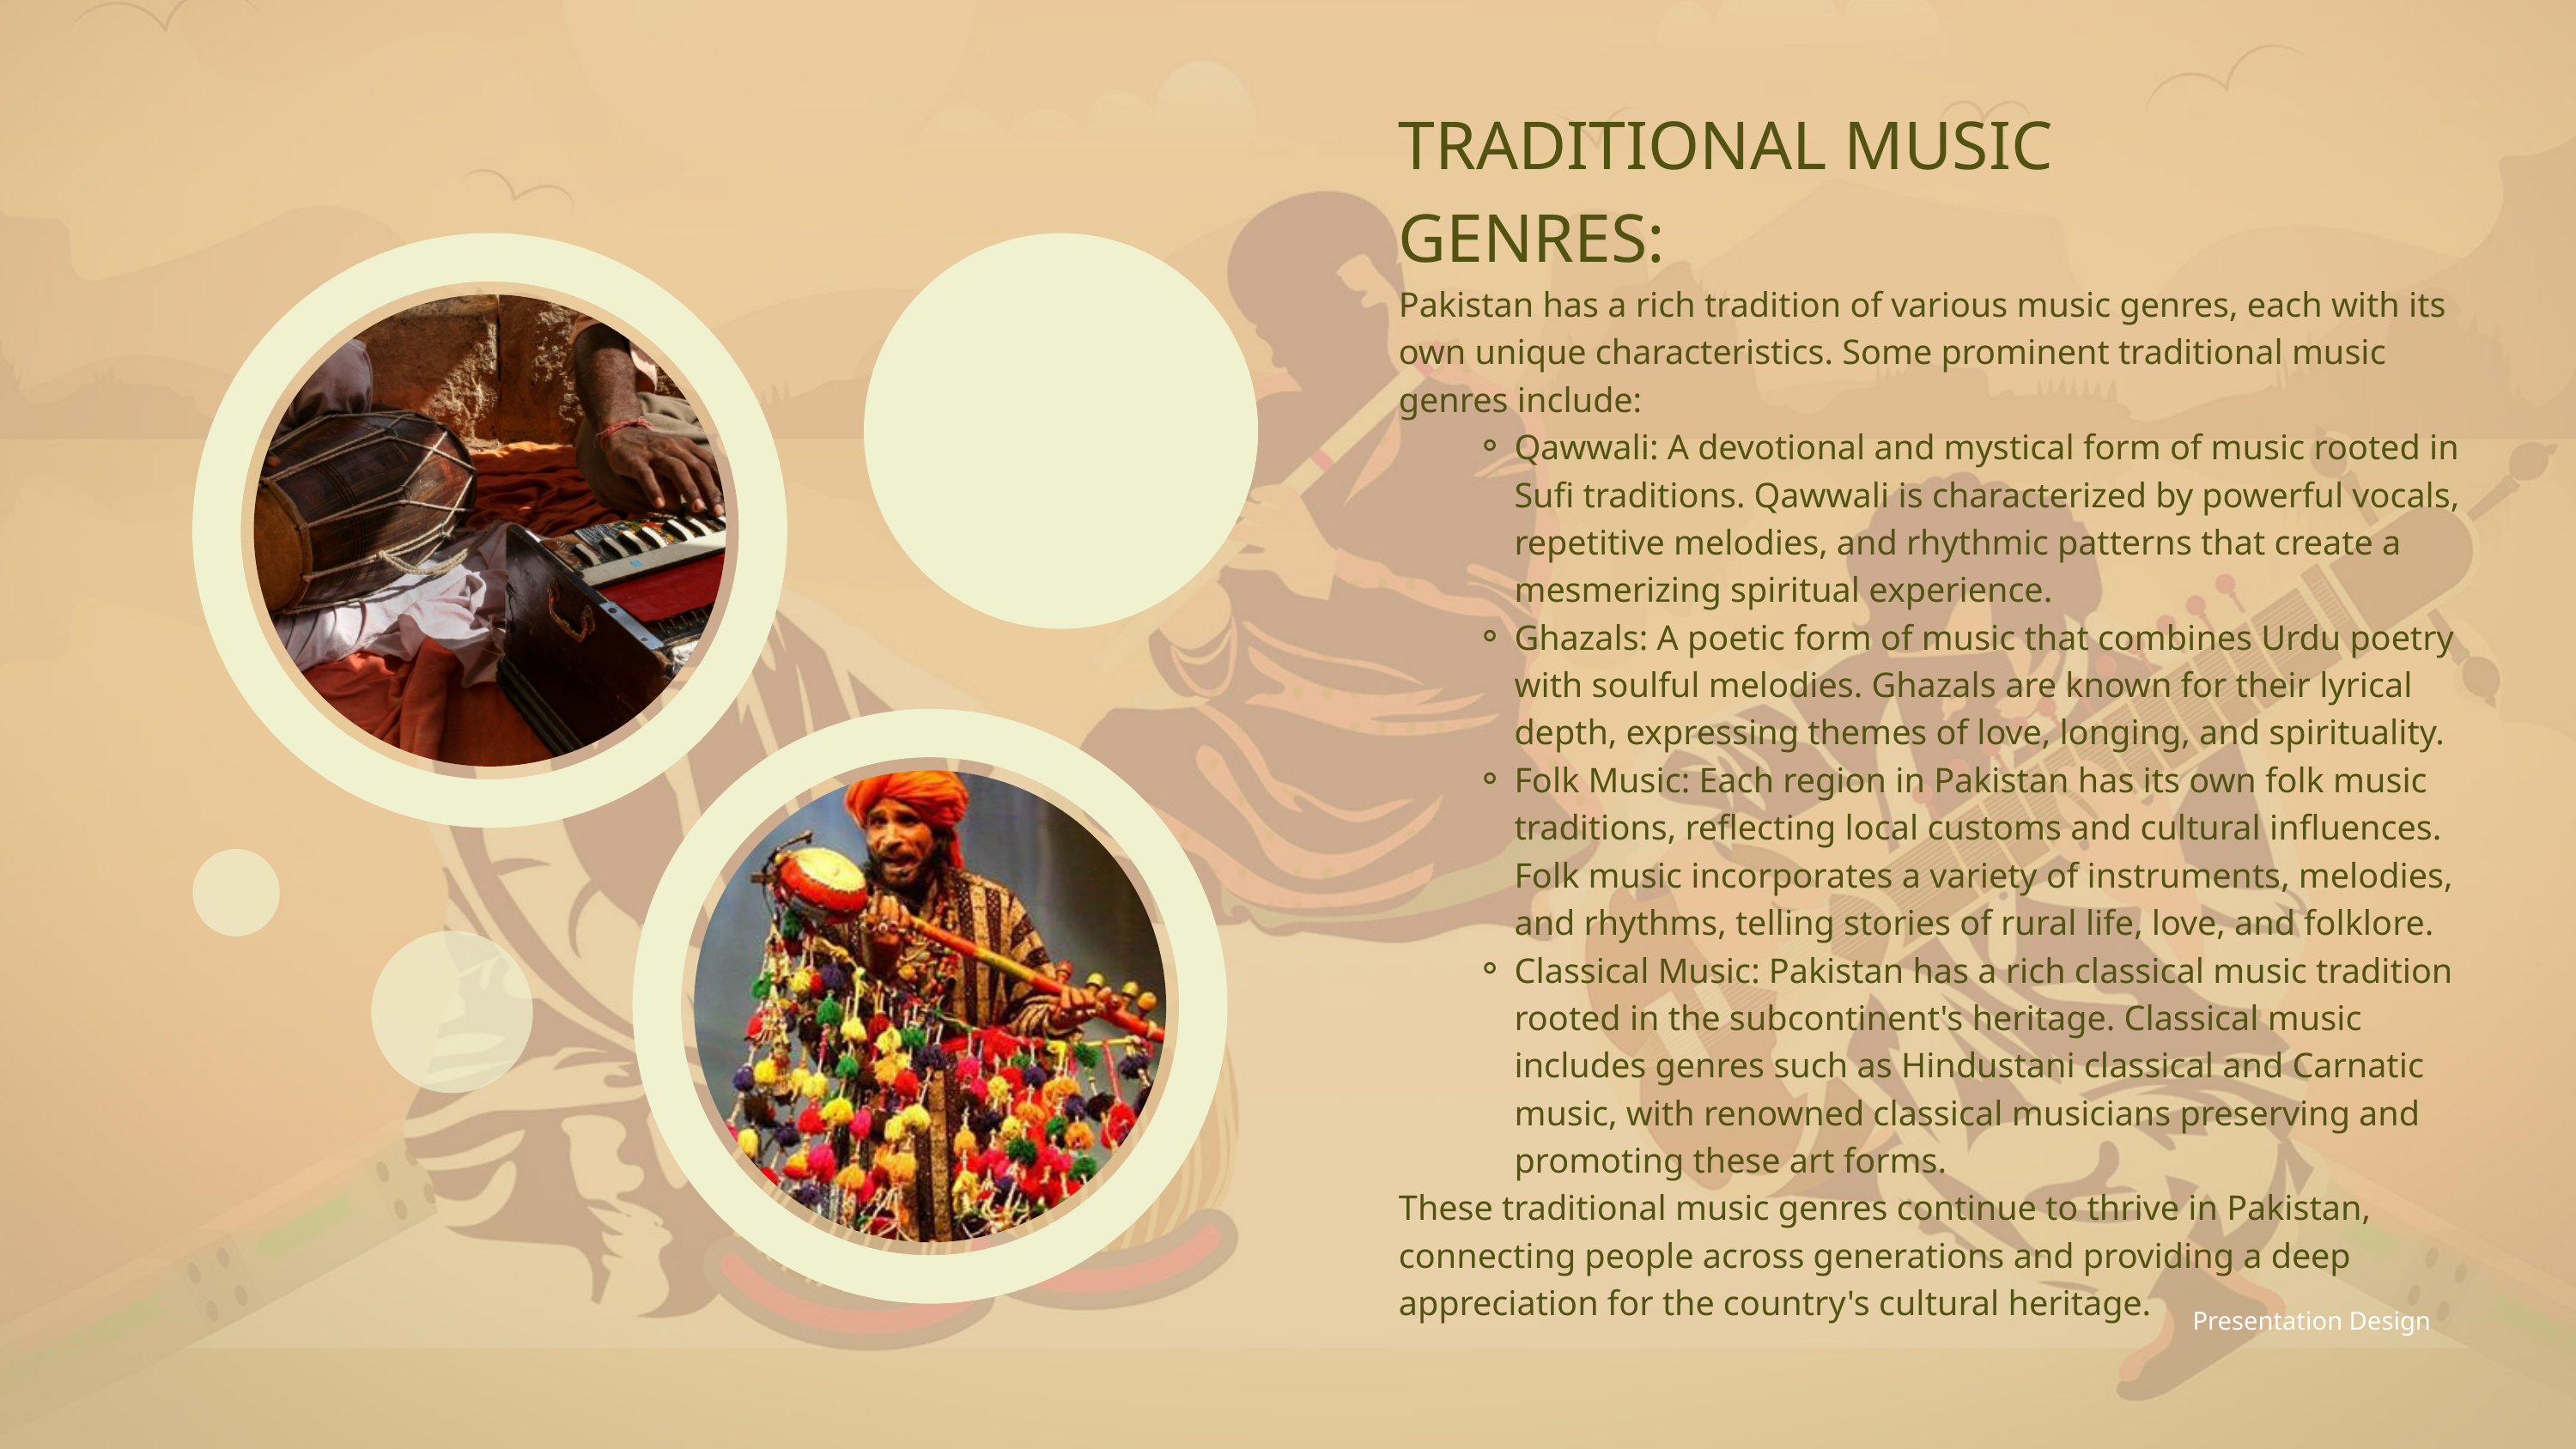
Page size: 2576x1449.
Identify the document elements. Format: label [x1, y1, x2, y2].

text_box [191, 233, 788, 828]
picture [0, 0, 2576, 1449]
text_box [632, 708, 1228, 1304]
text_box [862, 233, 1260, 629]
text_box [191, 848, 281, 937]
text_box [370, 930, 534, 1094]
